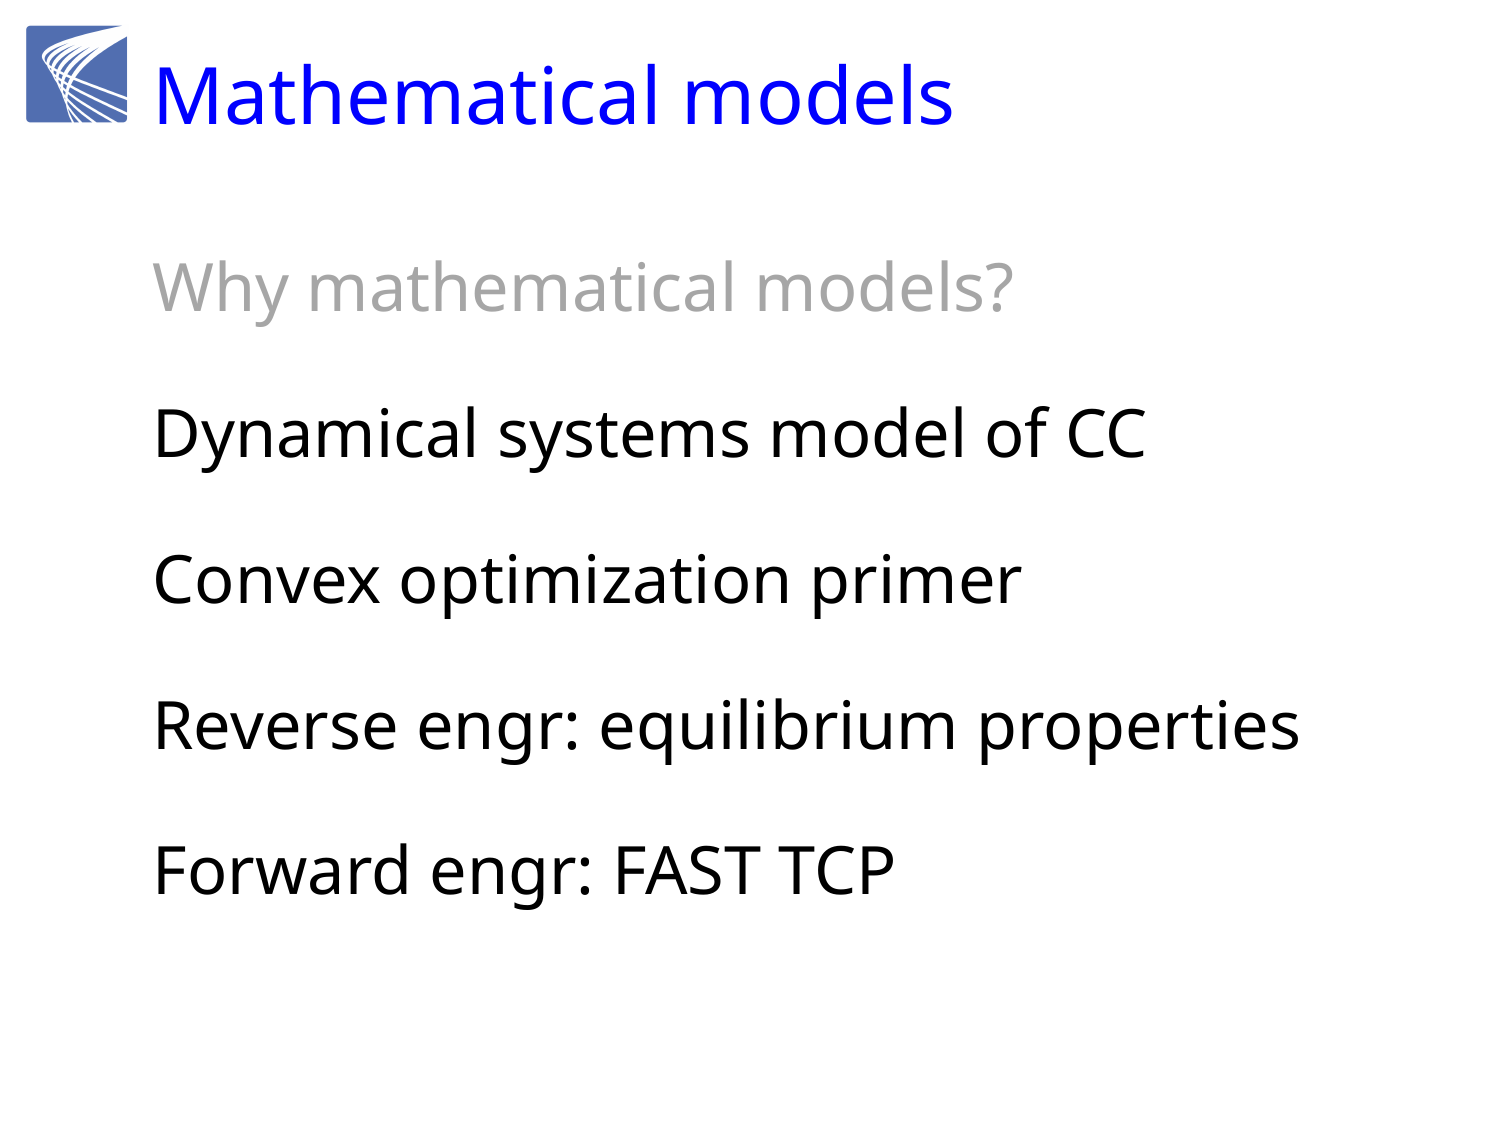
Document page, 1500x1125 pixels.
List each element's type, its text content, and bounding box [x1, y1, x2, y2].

list Why mathematical models? Dynamical systems model of CC Convex optimization primer Reverse engr: equilibrium properties Forward engr: FAST TCP [137, 237, 1463, 1125]
title Mathematical models [137, 37, 1463, 175]
picture [24, 24, 129, 124]
